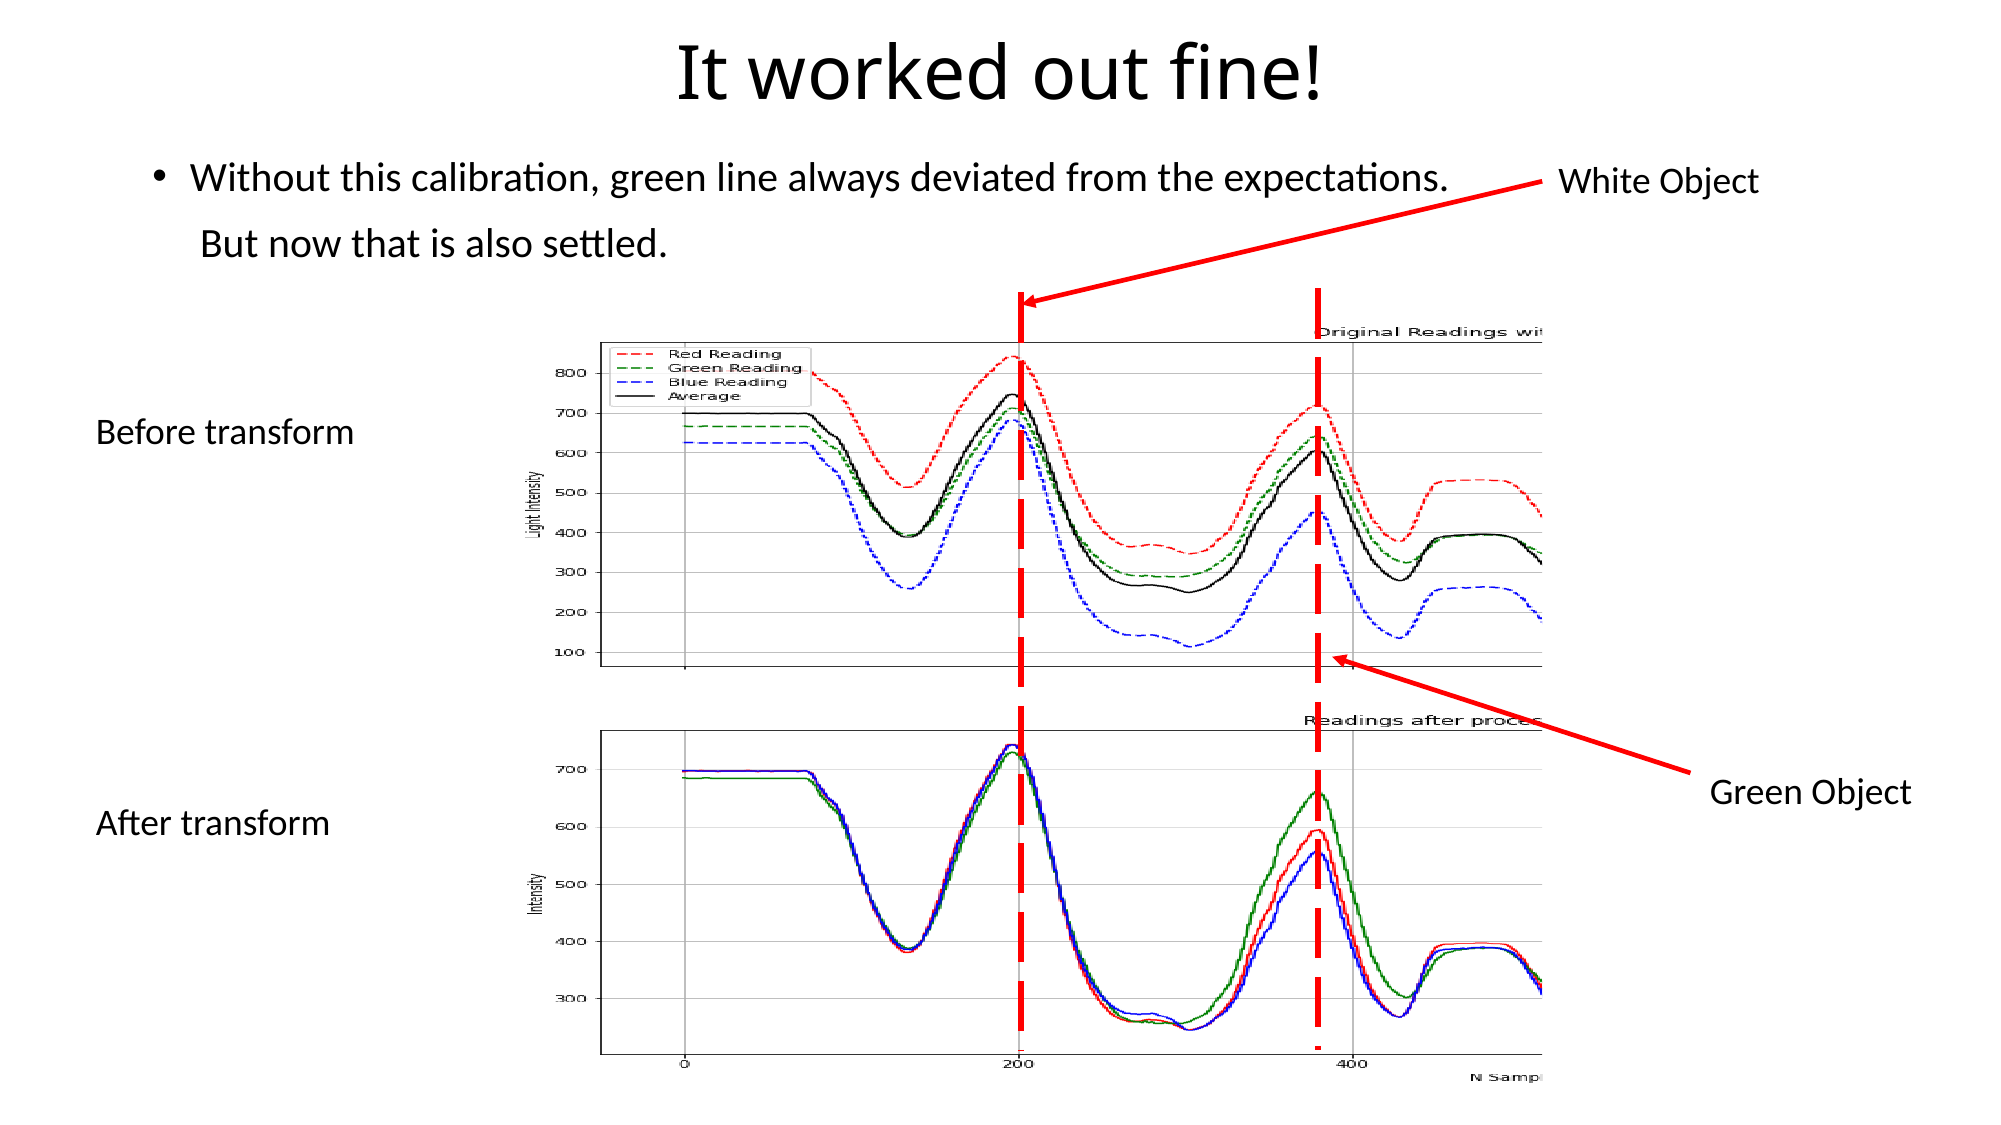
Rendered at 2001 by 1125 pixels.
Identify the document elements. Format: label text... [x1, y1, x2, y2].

title It worked out fine! [137, 14, 1863, 136]
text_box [1021, 181, 1543, 305]
list Without this calibration, green line always deviated from the expectations. But now that is also settled. [137, 147, 1863, 862]
text_box Before transform [81, 399, 501, 459]
text_box After transform [81, 790, 501, 850]
text_box White Object [1543, 148, 1784, 209]
picture [515, 320, 1543, 1090]
text_box Green Object [1695, 759, 1936, 820]
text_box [1332, 656, 1691, 773]
